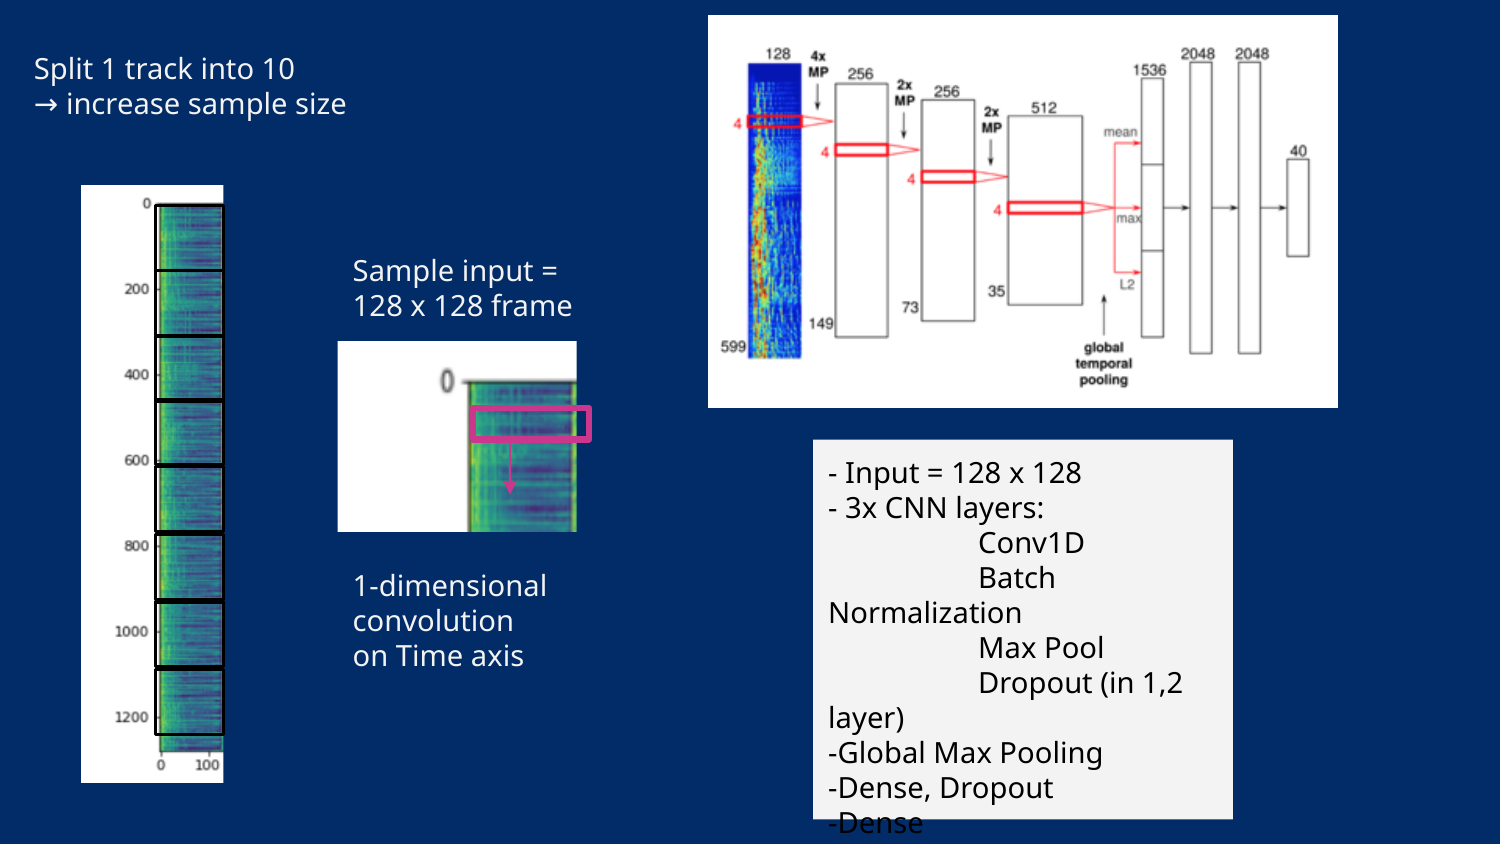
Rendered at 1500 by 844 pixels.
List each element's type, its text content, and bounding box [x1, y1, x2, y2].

text_box Split 1 track into 10 → increase sample size [19, 35, 452, 136]
picture [707, 15, 1339, 409]
picture [80, 185, 224, 783]
text_box [580, 407, 590, 440]
text_box Sample input = 128 x 128 frame [337, 237, 613, 338]
text_box - Input = 128 x 128 - 3x CNN layers: Conv1D Batch Normalization Max Pool Dropout (in 1,2 layer) -Global Max Pooling -Dense, Dropout -Dense Output = 2 [813, 439, 1233, 820]
text_box 1-dimensional convolution on Time axis [337, 552, 613, 653]
picture [337, 341, 577, 533]
